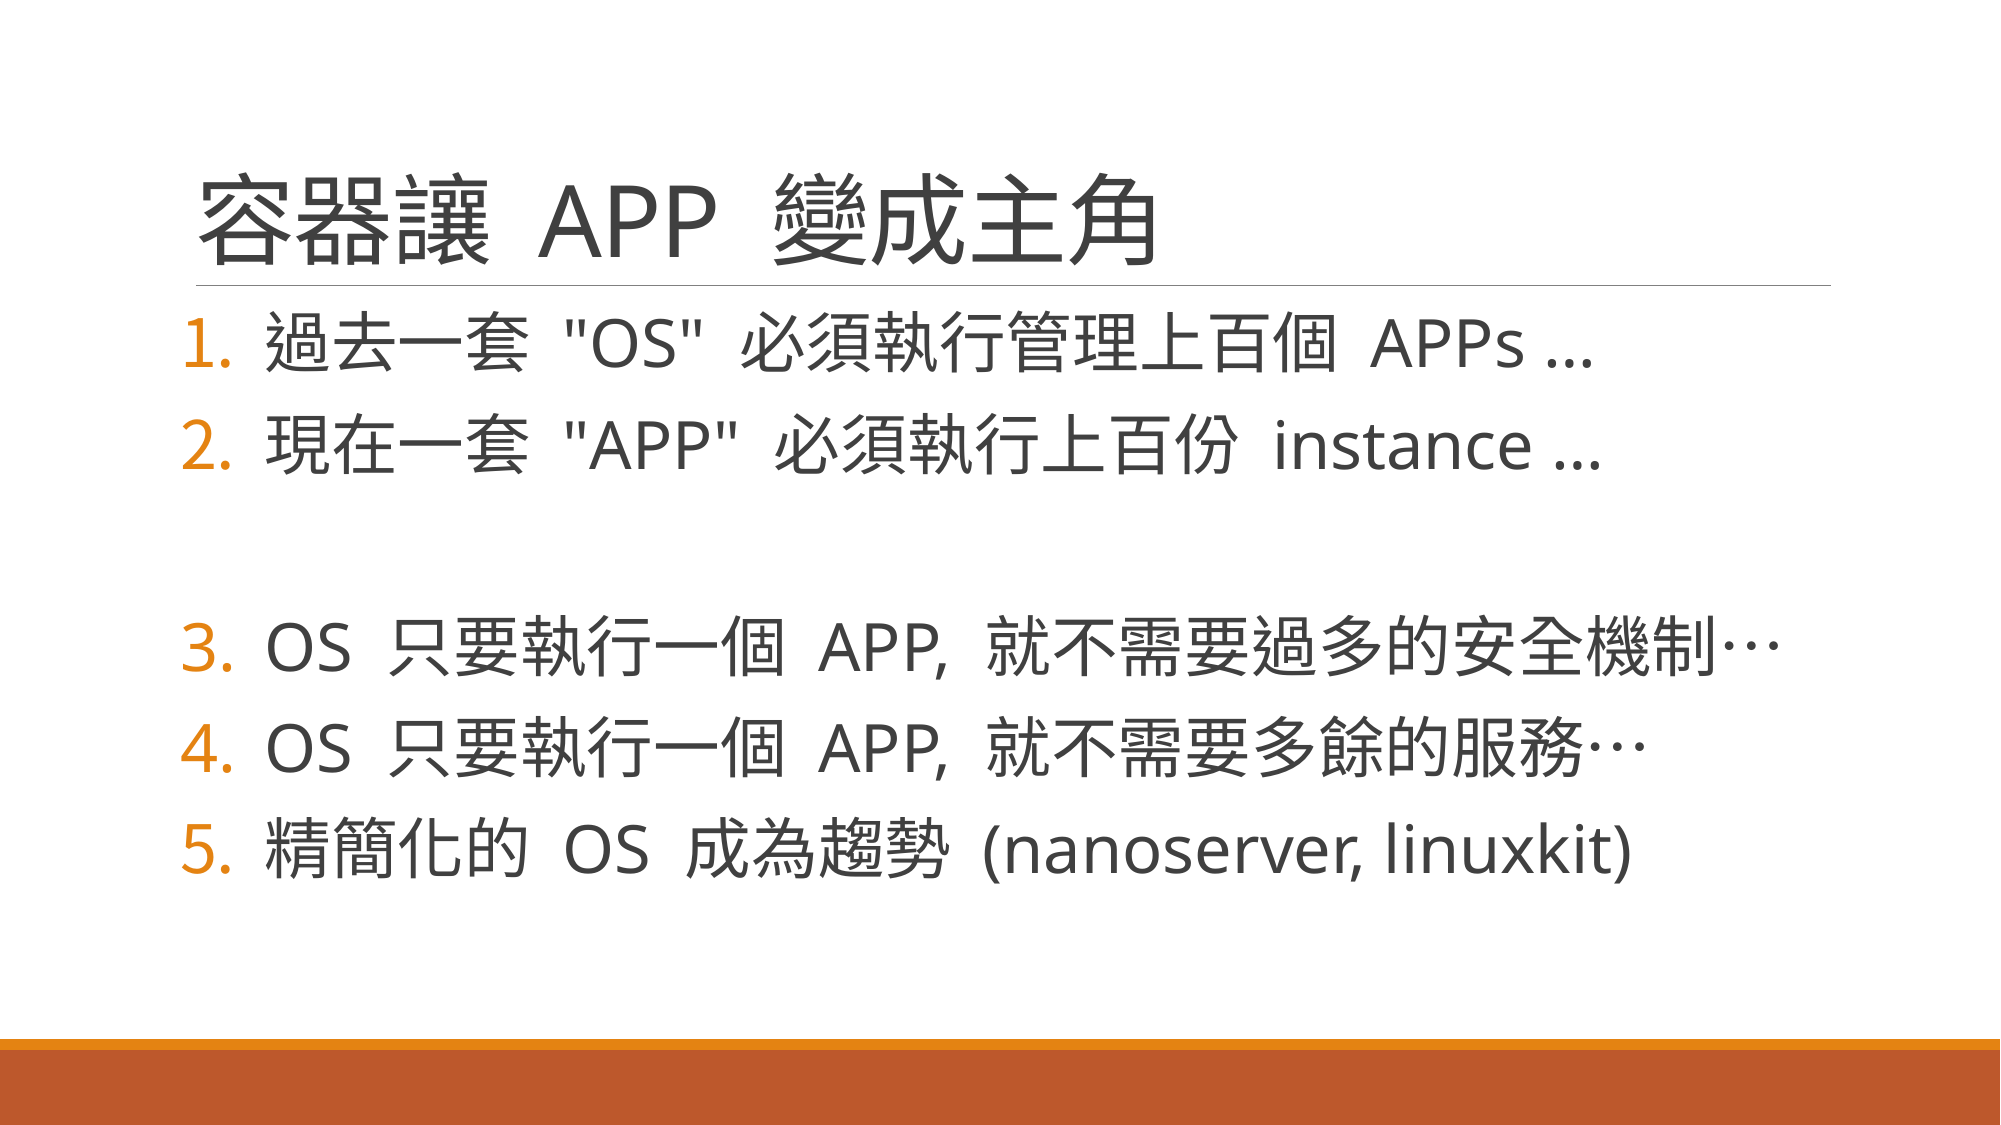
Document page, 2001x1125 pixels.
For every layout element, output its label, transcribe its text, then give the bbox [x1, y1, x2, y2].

title 容器讓 APP 變成主角 [180, 47, 1830, 285]
list 過去一套 "OS" 必須執行管理上百個 APPs … 現在一套 "APP" 必須執行上百份 instance … OS 只要執行一個 APP, 就不需要過多的安全機制… OS 只要執行一個 APP, 就不需要多餘的服務… 精簡化的 OS 成為趨勢 (nanoserver, linuxkit) [180, 302, 1830, 963]
